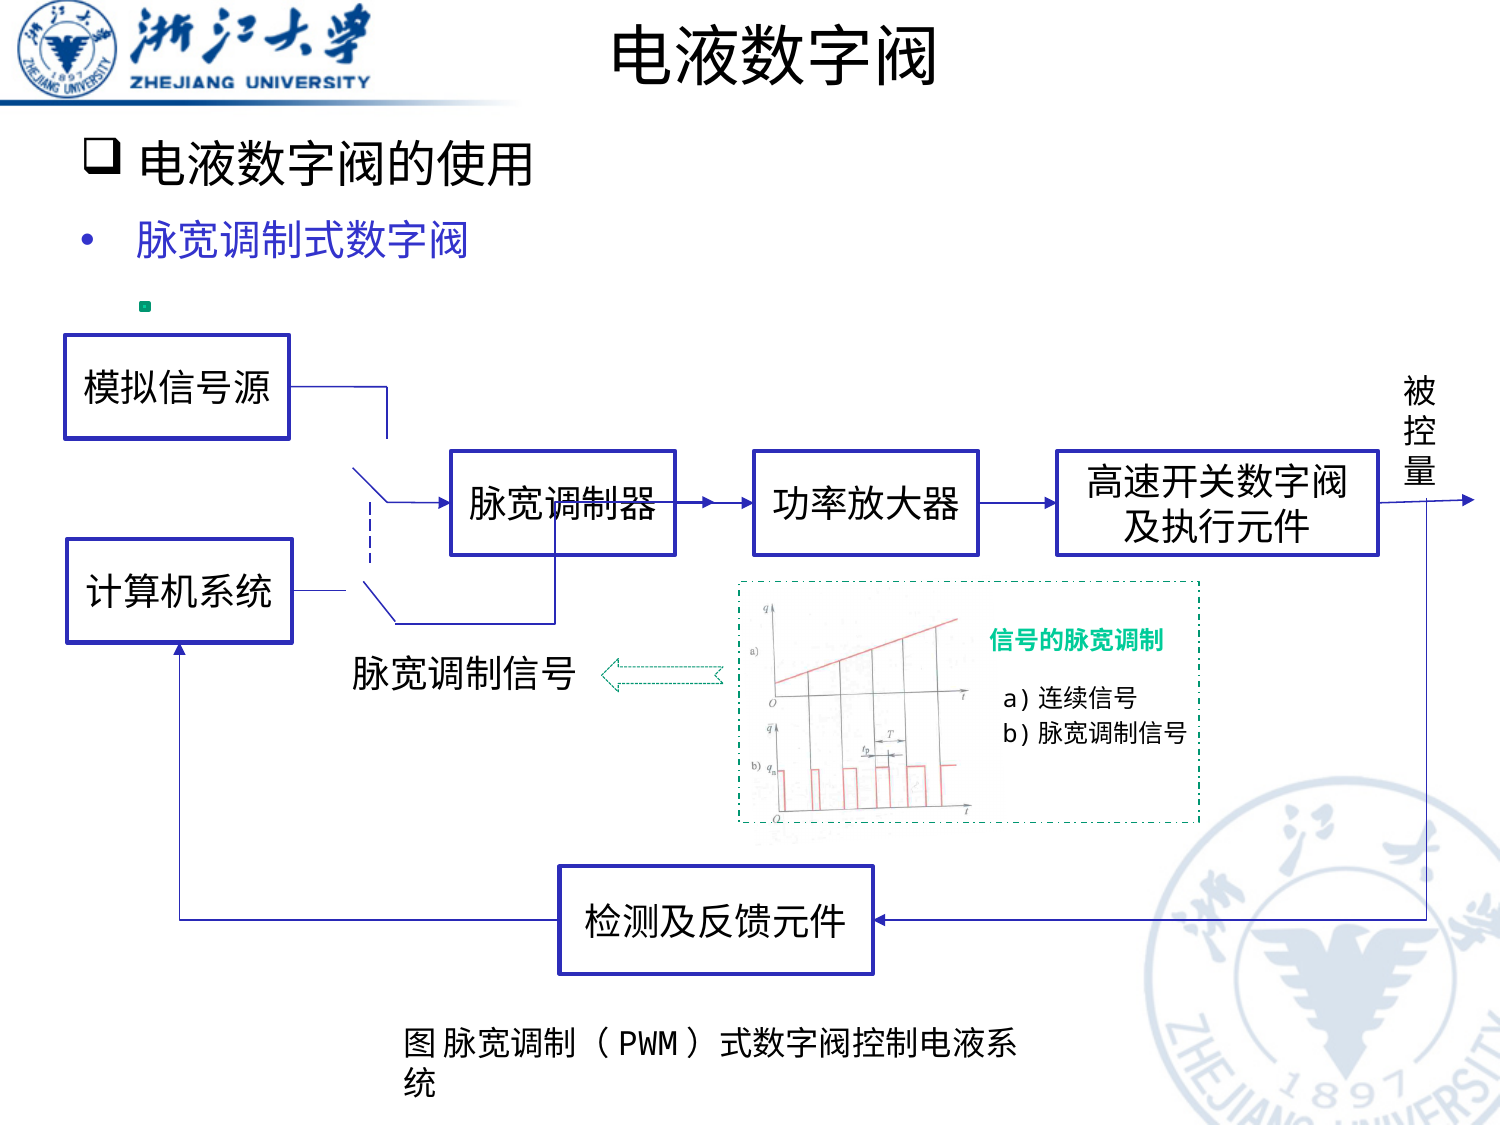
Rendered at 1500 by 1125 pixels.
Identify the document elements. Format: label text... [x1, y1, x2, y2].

text_box 图 脉宽调制（PWM）式数字阀控制电液系统 [388, 1014, 1061, 1086]
text_box 检测及反馈元件 [557, 864, 875, 976]
text_box 模拟信号源 [63, 333, 291, 441]
text_box 功率放大器 [752, 449, 933, 557]
text_box 高速开关数字阀及执行元件 [1363, 449, 1380, 557]
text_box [179, 642, 560, 921]
text_box [139, 301, 151, 312]
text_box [394, 502, 715, 625]
text_box 被控量 [1388, 363, 1464, 498]
text_box [599, 656, 725, 694]
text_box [352, 467, 388, 503]
title 电液数字阀 [241, 3, 1305, 106]
text_box [737, 579, 748, 823]
text_box 计算机系统 [65, 537, 294, 645]
text_box 脉宽调制器 [449, 449, 677, 500]
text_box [363, 581, 396, 622]
picture [0, 0, 1500, 1125]
list 电液数字阀的使用 脉宽调制式数字阀 [64, 125, 1330, 280]
text_box 脉宽调制信号 [560, 642, 636, 703]
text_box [939, 432, 1360, 988]
